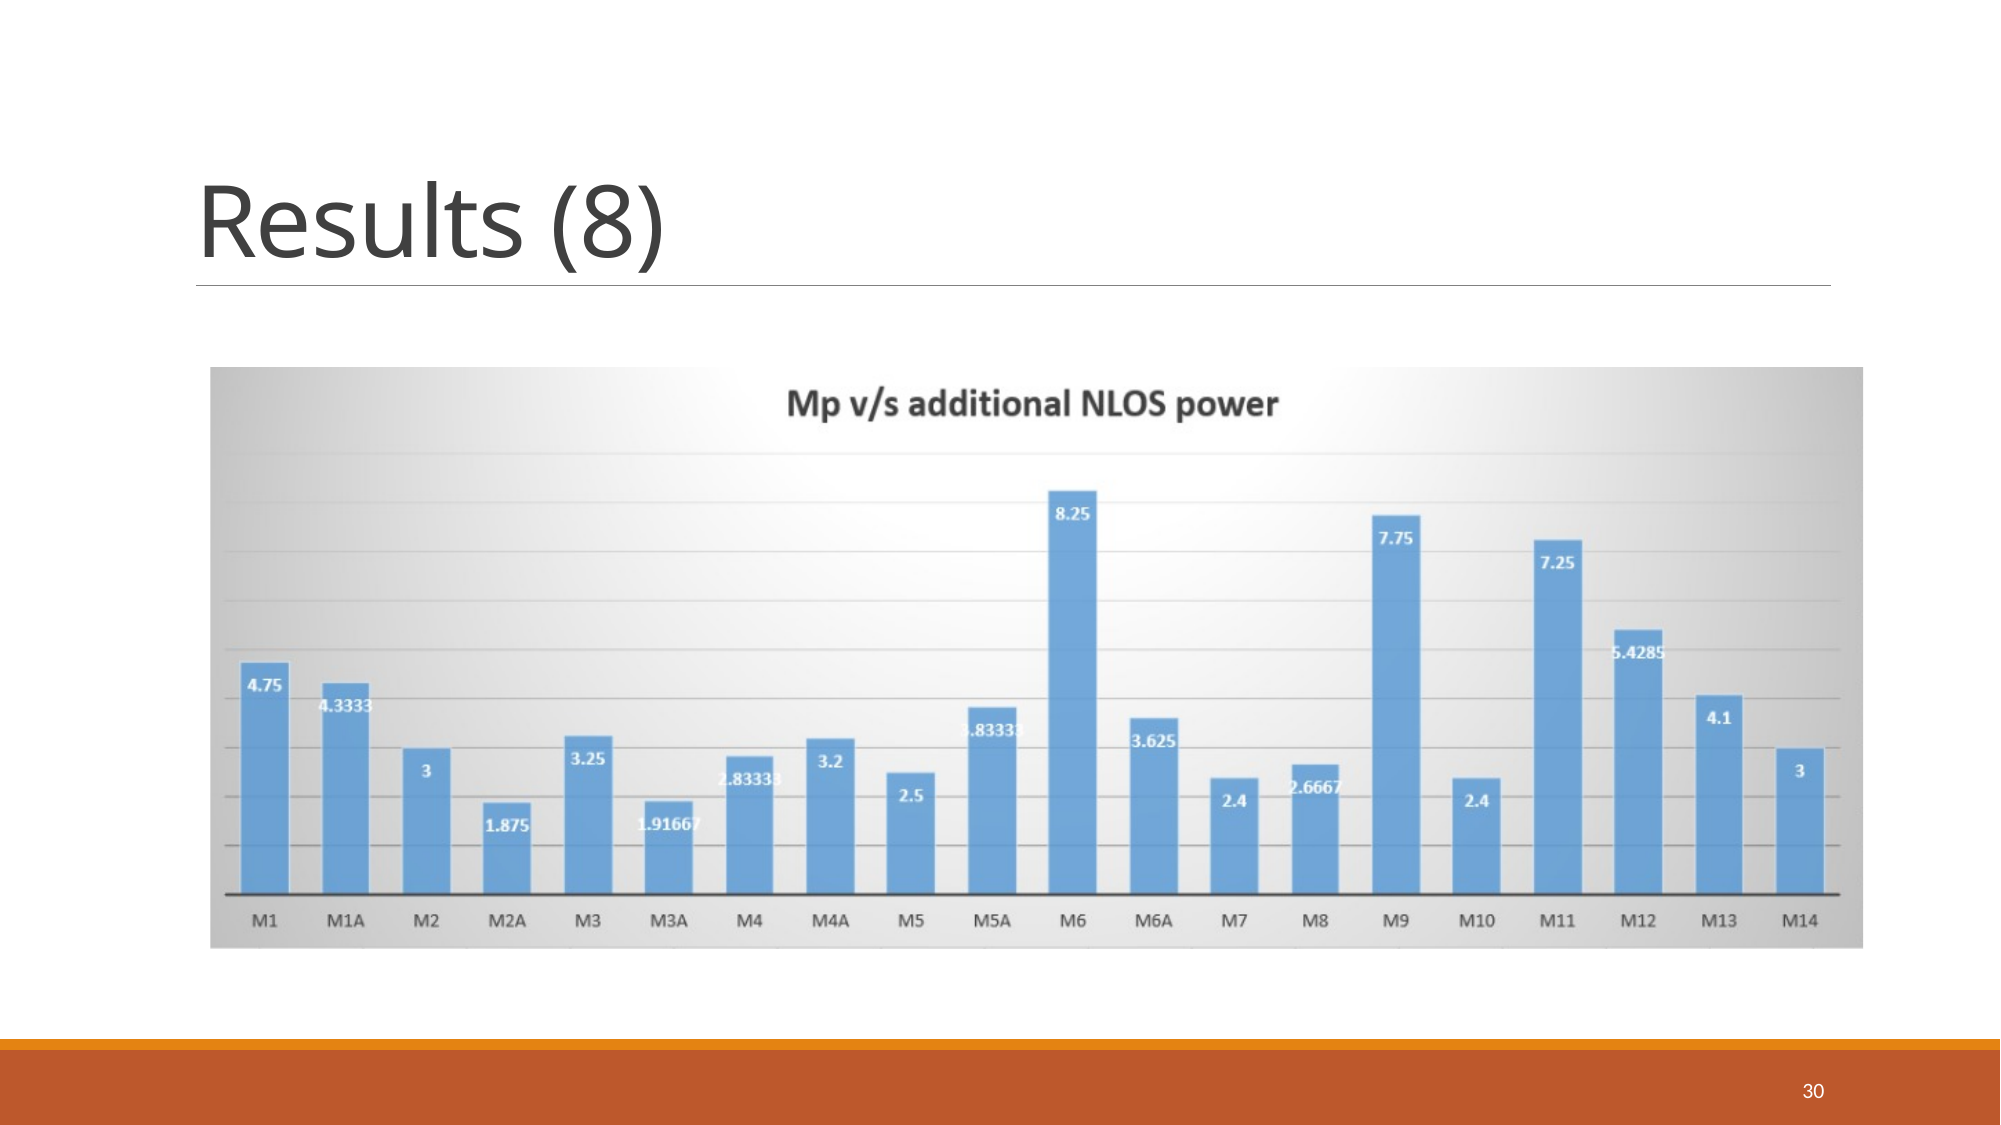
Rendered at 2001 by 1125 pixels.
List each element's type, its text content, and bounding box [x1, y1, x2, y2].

title Results (8) [180, 47, 1830, 285]
picture [209, 367, 1864, 949]
slide_number 30 [1624, 1059, 1840, 1120]
